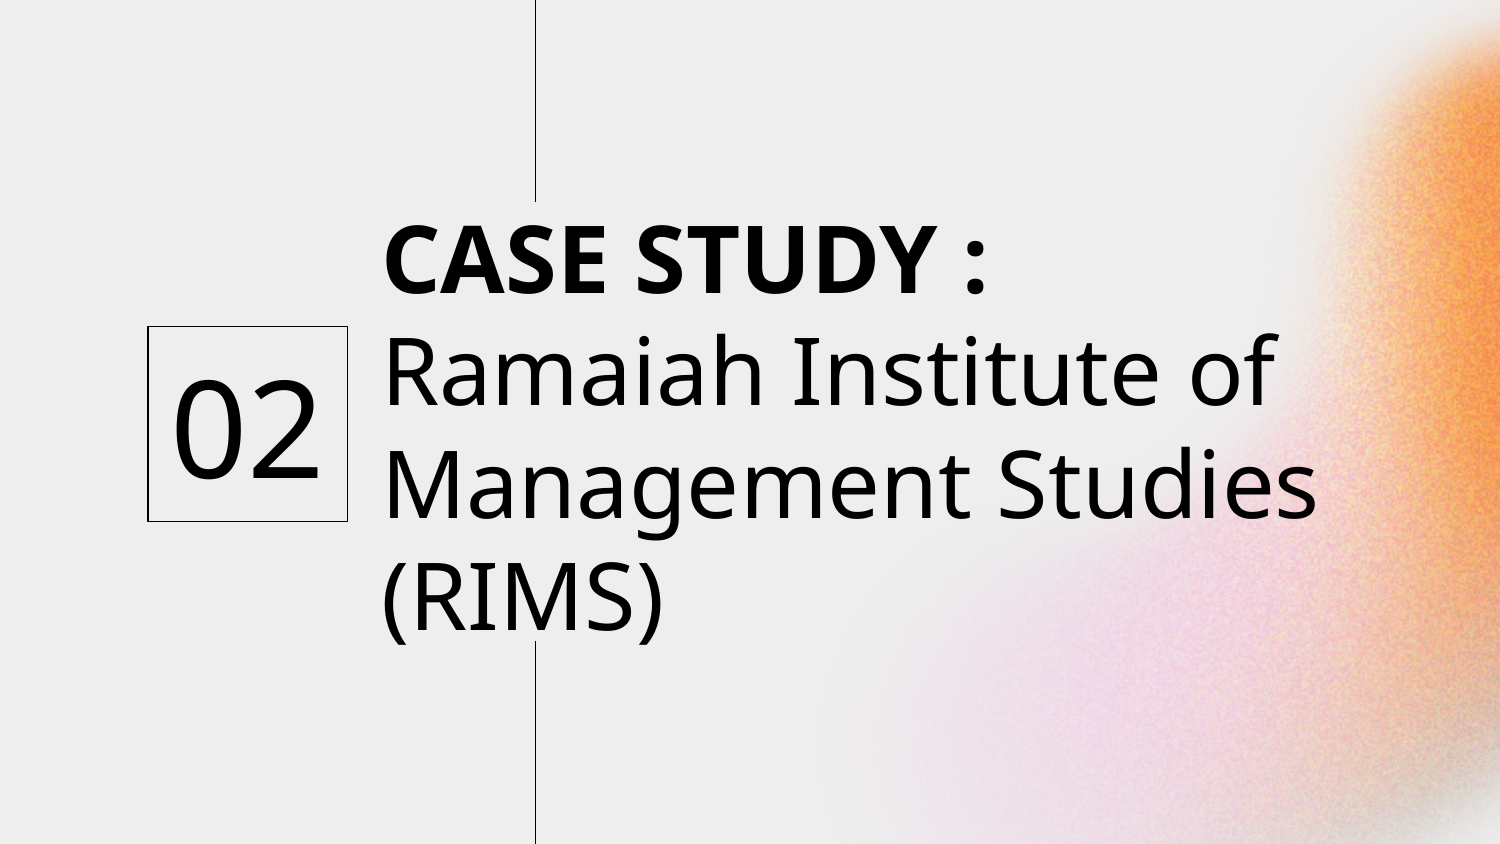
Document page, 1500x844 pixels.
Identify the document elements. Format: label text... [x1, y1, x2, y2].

title CASE STUDY : Ramaiah Institute of Management Studies (RIMS) [366, 315, 1353, 534]
title 02 [147, 326, 348, 522]
